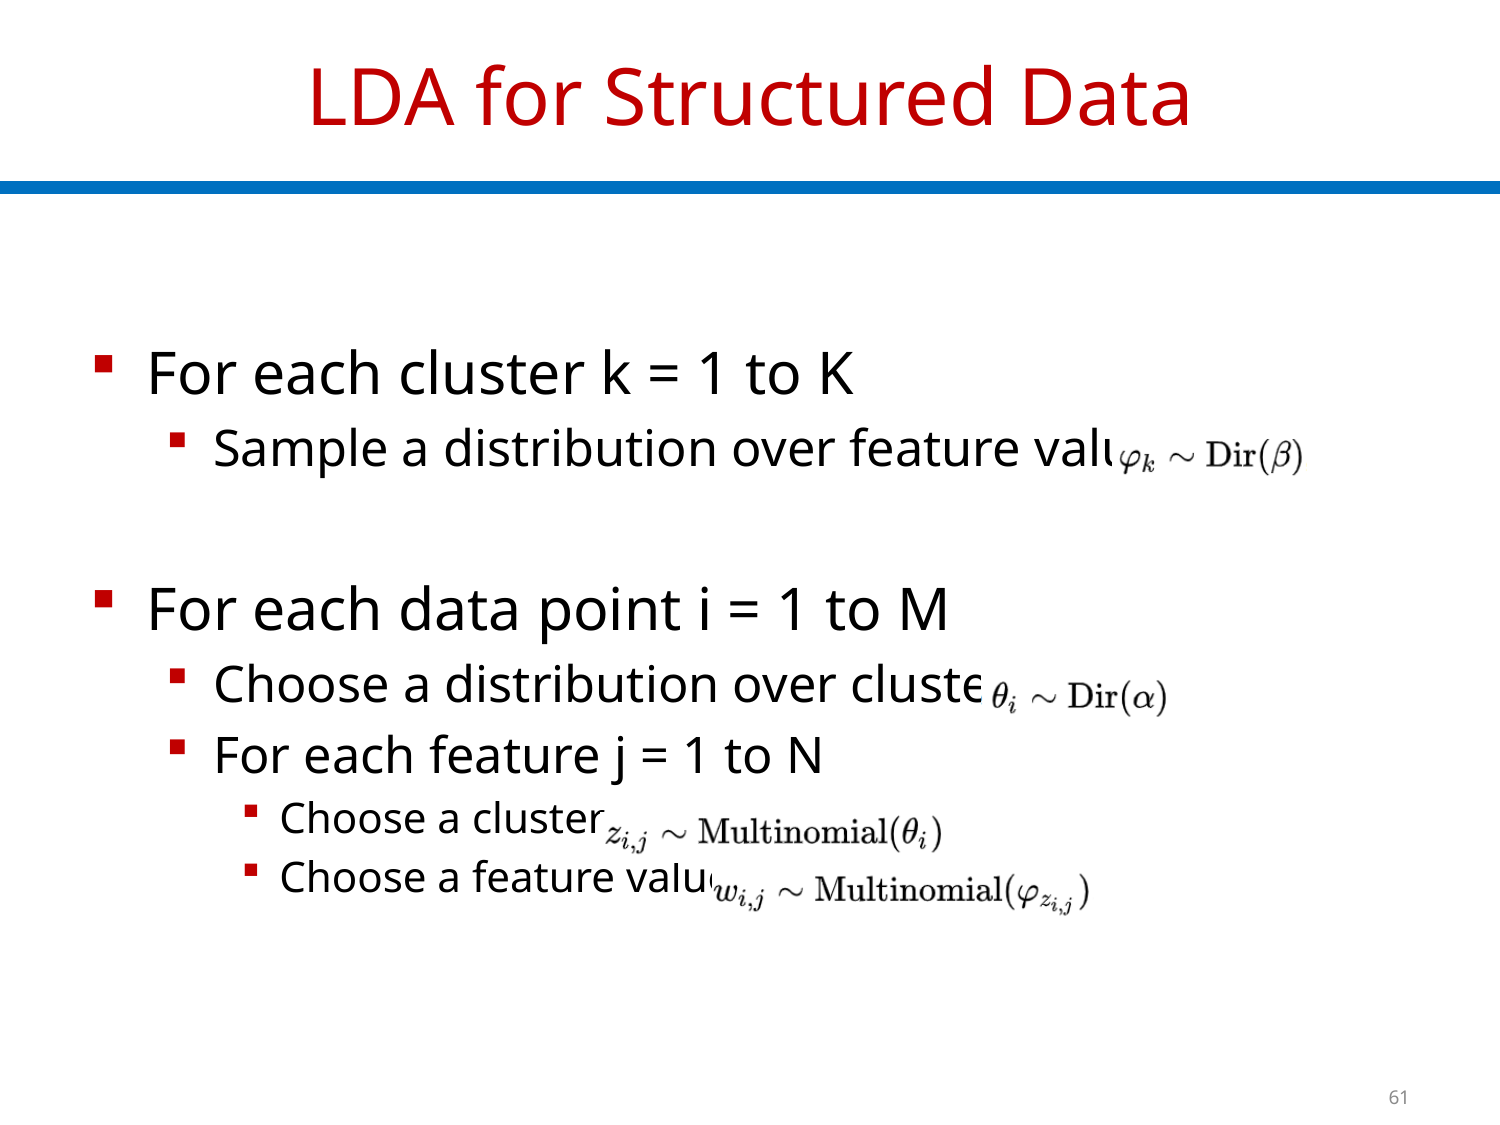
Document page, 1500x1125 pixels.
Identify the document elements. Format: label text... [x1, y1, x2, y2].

slide_number 61 [1074, 1085, 1425, 1112]
picture [712, 866, 1094, 926]
picture [980, 671, 1169, 725]
title LDA for Structured Data [0, 0, 1500, 188]
picture [1112, 420, 1307, 488]
list For each cluster k = 1 to K Sample a distribution over feature values For each data point i = 1 to M Choose a distribution over clusters For each feature j = 1 to N Choose a cluster Choose a feature value [75, 245, 1425, 1096]
picture [599, 812, 944, 863]
